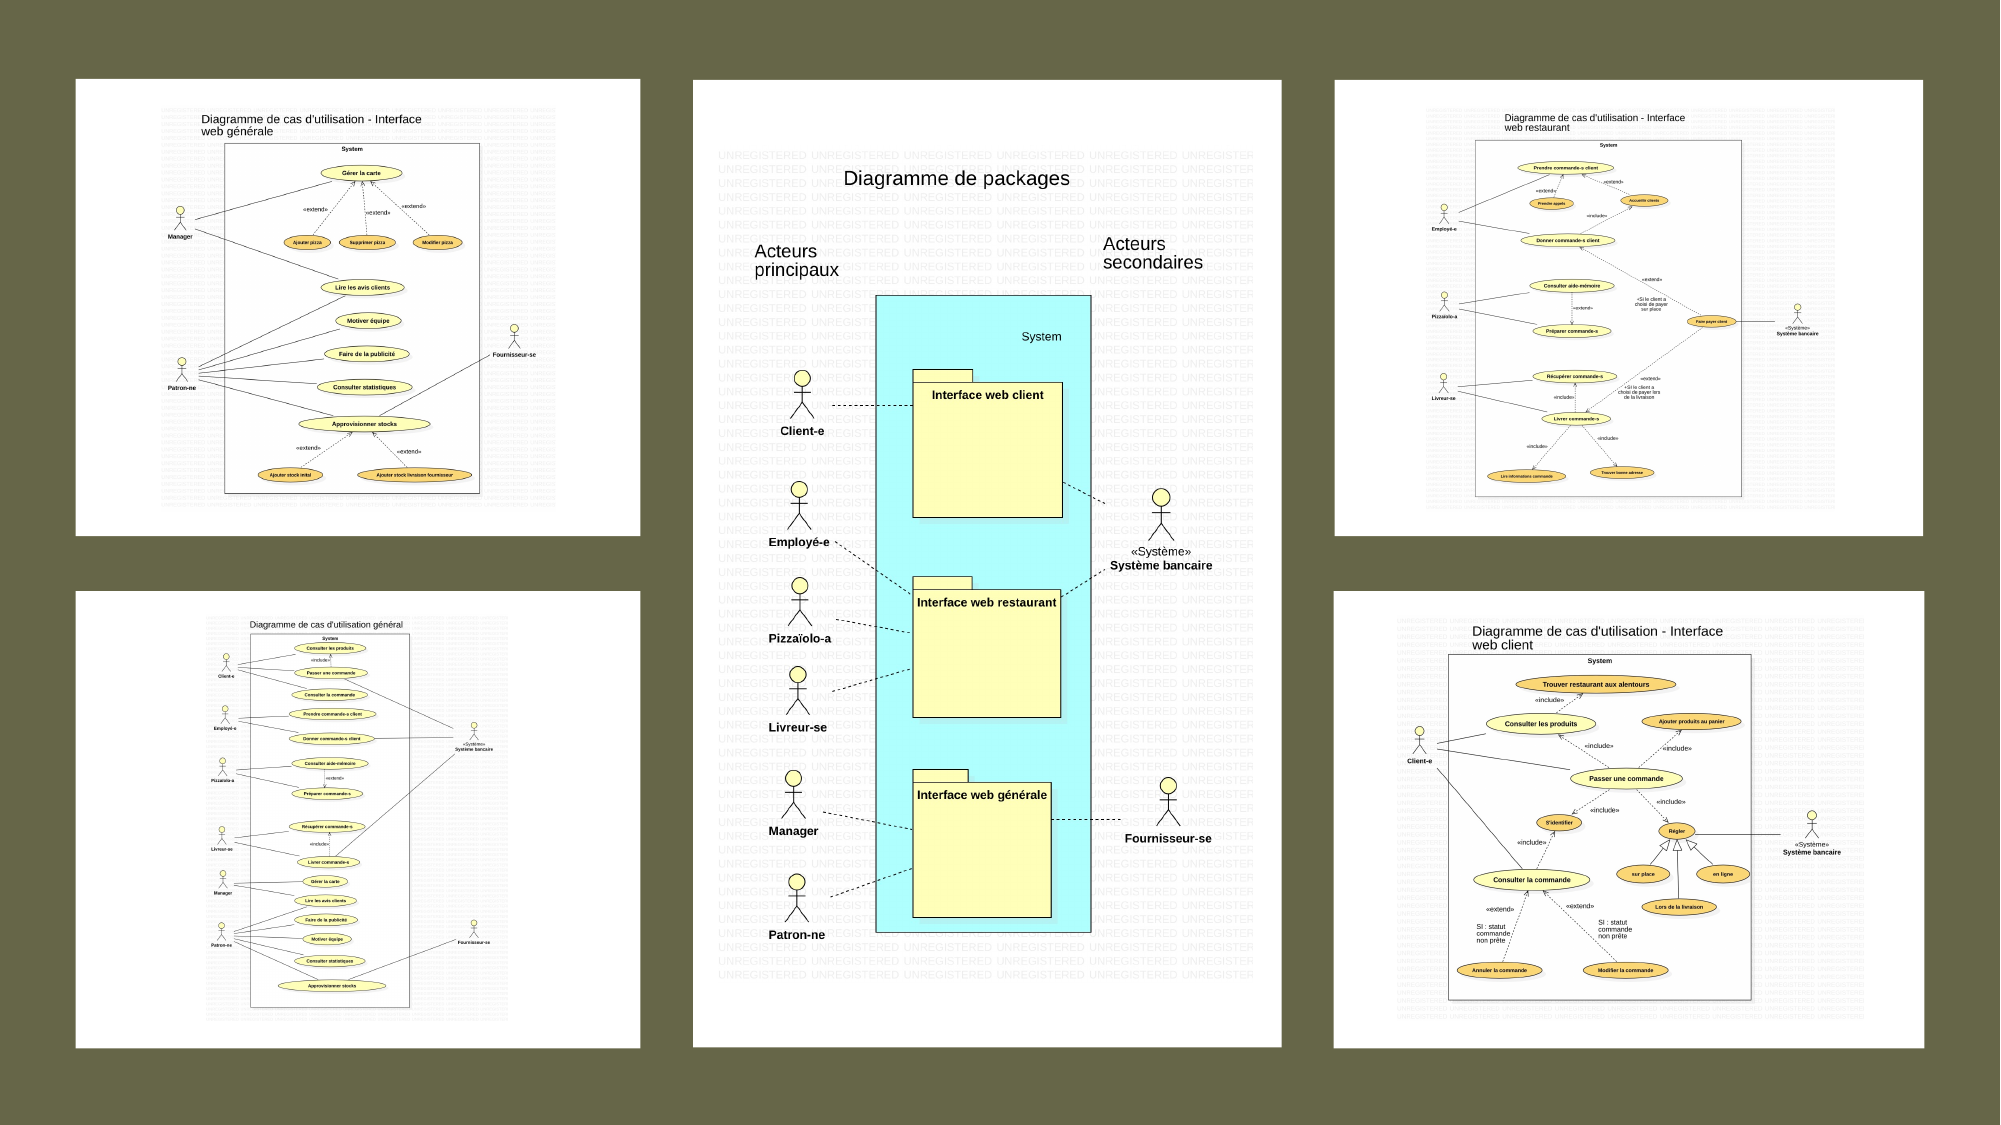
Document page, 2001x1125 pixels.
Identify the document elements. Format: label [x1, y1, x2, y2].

text_box [0, 0, 2000, 1125]
text_box [1334, 79, 1924, 537]
text_box [75, 78, 641, 537]
picture [206, 614, 508, 1021]
picture [1397, 615, 1864, 1021]
picture [1426, 106, 1835, 512]
picture [718, 145, 1253, 983]
text_box [1333, 590, 1925, 1049]
text_box [692, 79, 1283, 1048]
text_box [75, 590, 641, 1049]
picture [161, 105, 556, 512]
